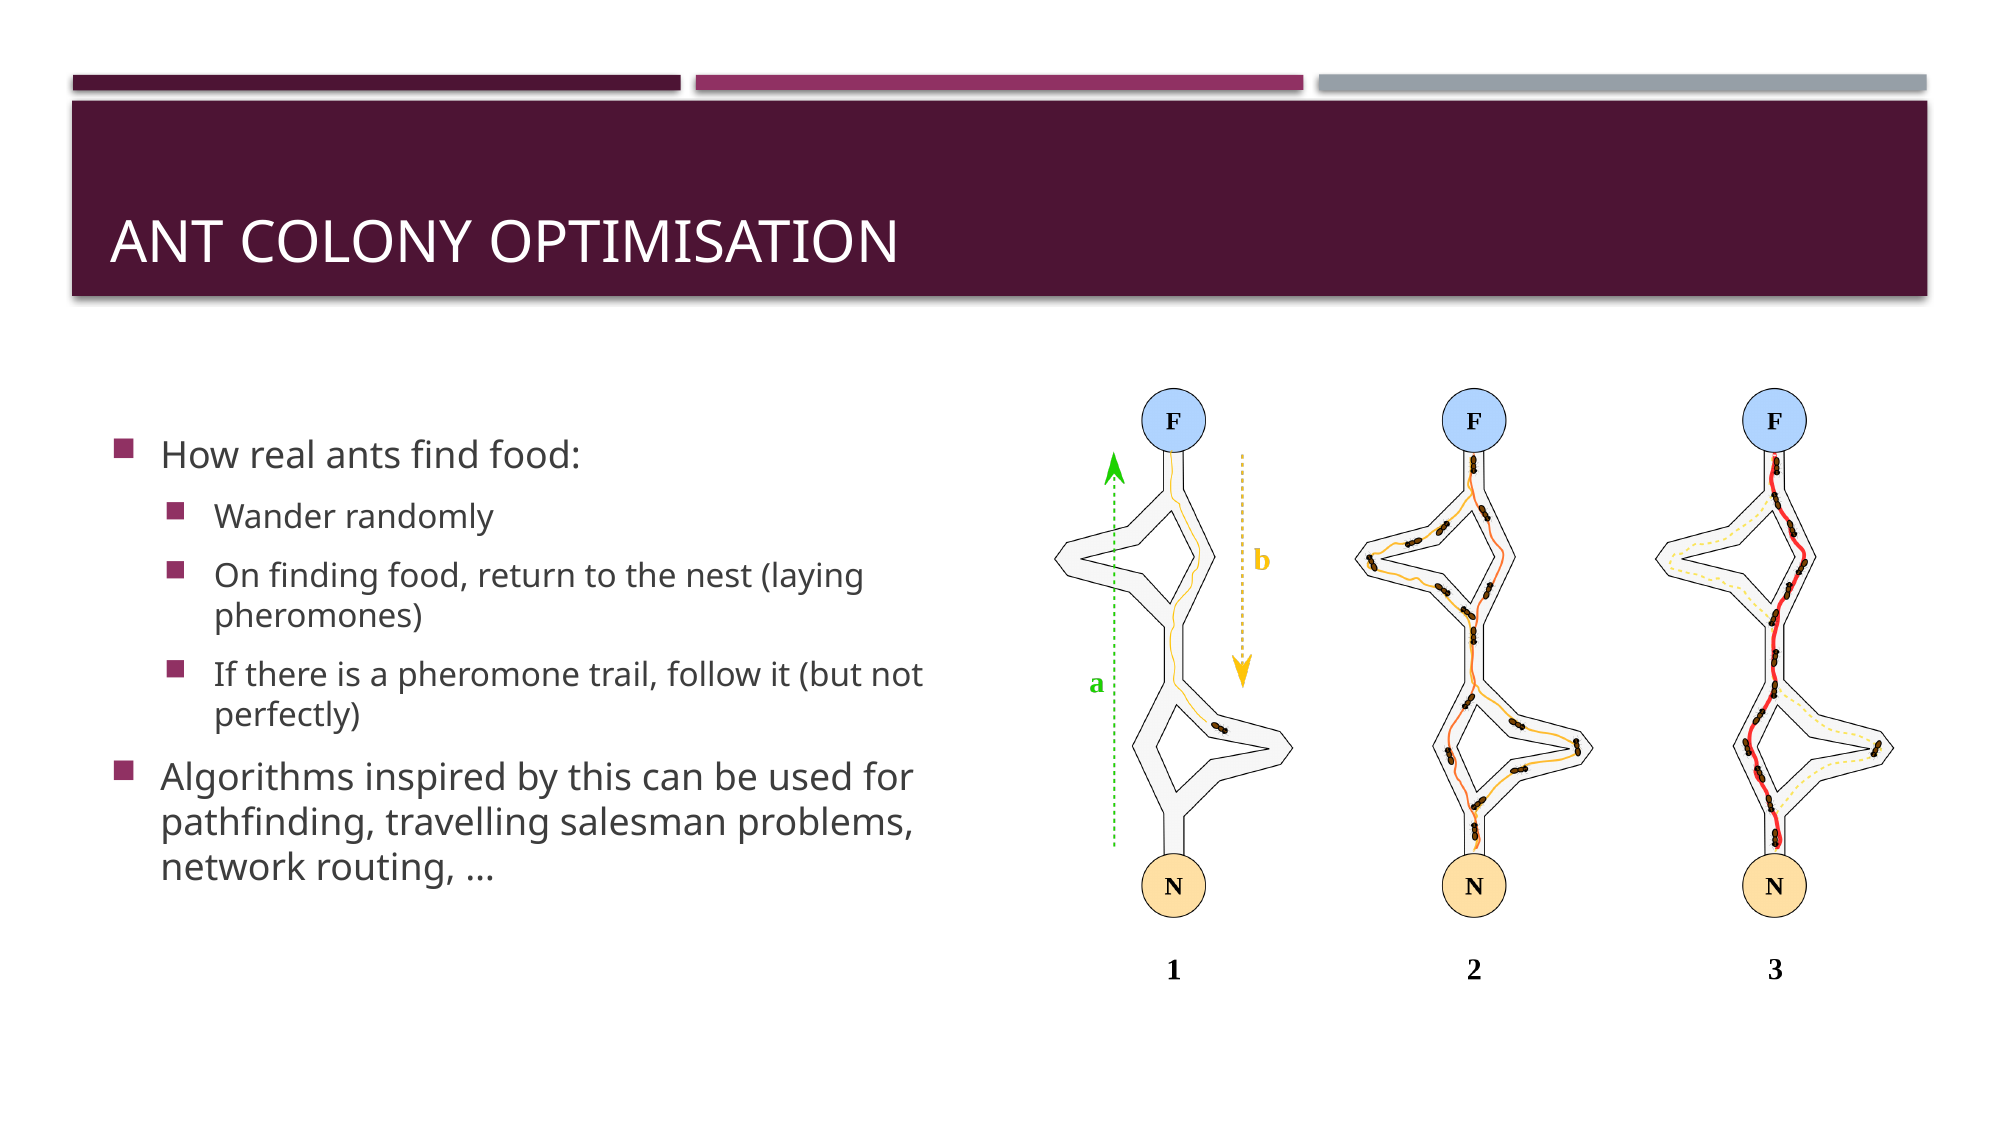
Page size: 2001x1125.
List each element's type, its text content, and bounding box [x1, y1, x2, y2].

picture [1049, 374, 1897, 1011]
title Ant colony optimisation [95, 115, 1905, 282]
list How real ants find food: Wander randomly On finding food, return to the nest (laying pheromones) If there is a pheromone trail, follow it (but not perfectly) Algorithms inspired by this can be used for pathfinding, travelling salesman problems, network routing, … [95, 357, 1039, 962]
